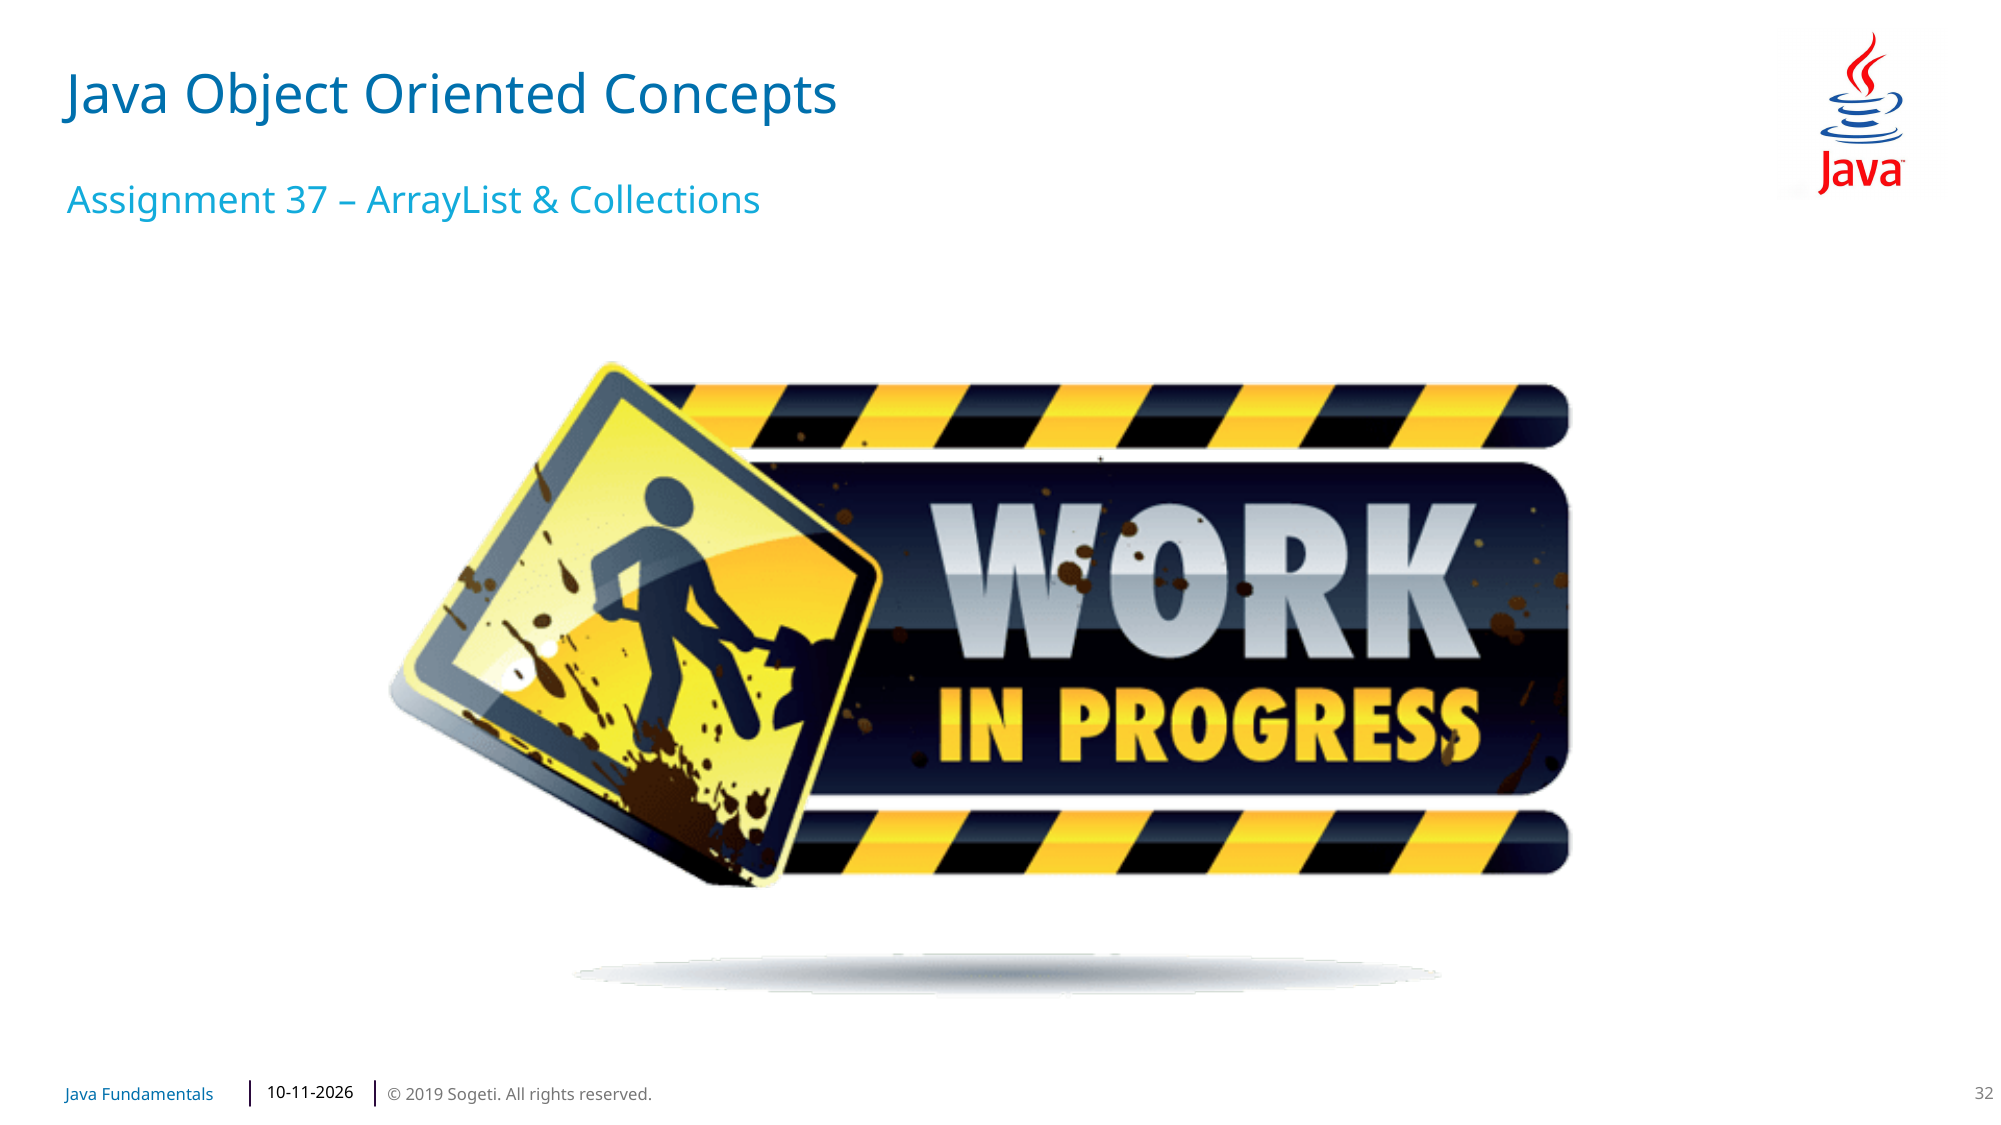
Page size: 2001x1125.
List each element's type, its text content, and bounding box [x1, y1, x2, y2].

title Java Object Oriented Concepts [66, 66, 1776, 134]
picture [1776, 28, 1948, 200]
text_box Assignment 37 – ArrayList & Collections [66, 174, 1863, 242]
picture [374, 283, 1625, 1059]
